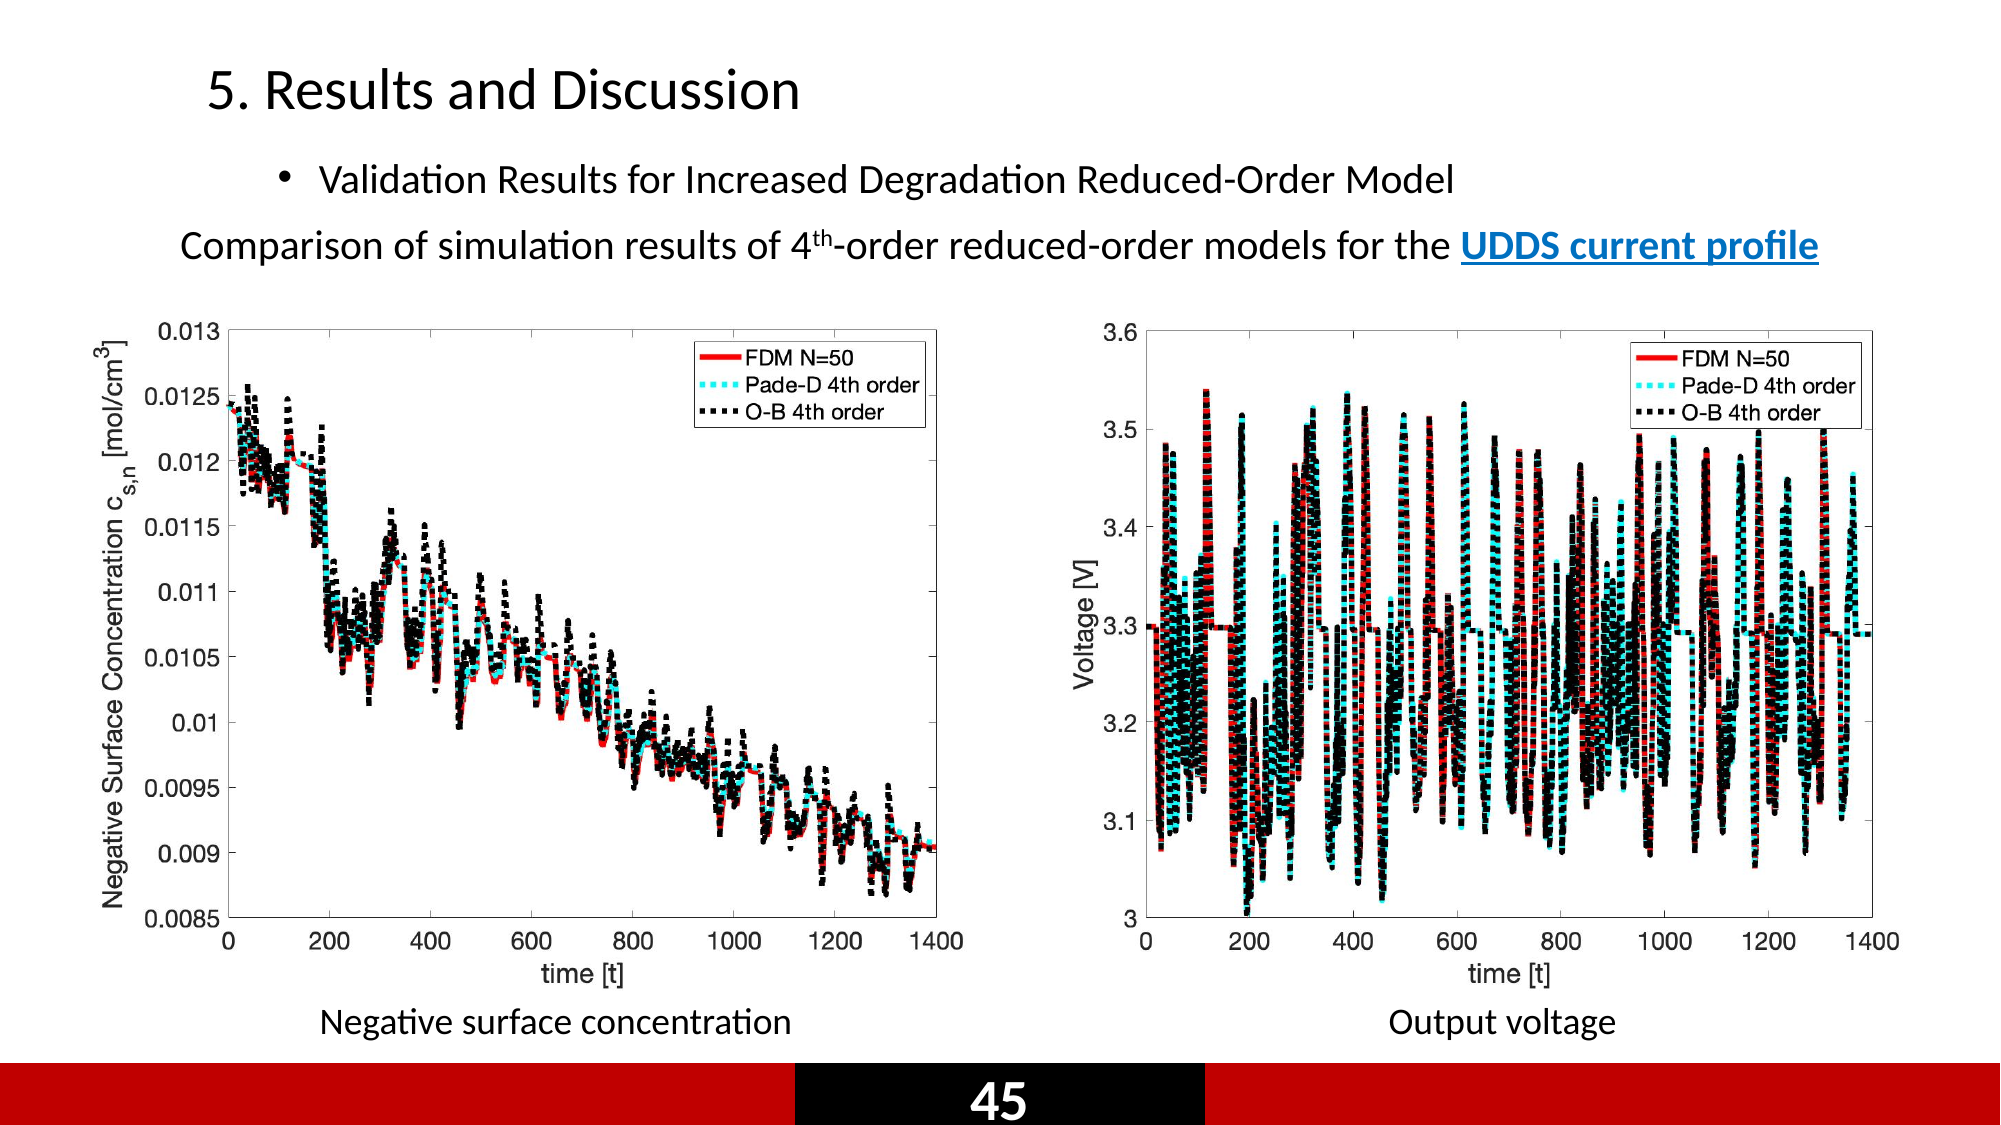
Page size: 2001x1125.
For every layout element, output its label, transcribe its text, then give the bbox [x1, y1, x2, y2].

picture [87, 276, 1961, 997]
text_box Validation Results for Increased Degradation Reduced-Order Model [262, 144, 1549, 209]
text_box Comparison of simulation results of 4th-order reduced-order models for the UDDS current profile [97, 210, 1903, 276]
text_box Negative surface concentration [166, 997, 946, 1049]
text_box [1205, 1063, 2000, 1125]
text_box [0, 1063, 795, 1125]
text_box 45 [795, 1063, 1205, 1125]
text_box 5. Results and Discussion [192, 7, 1385, 173]
text_box Output voltage [1064, 997, 1941, 1049]
